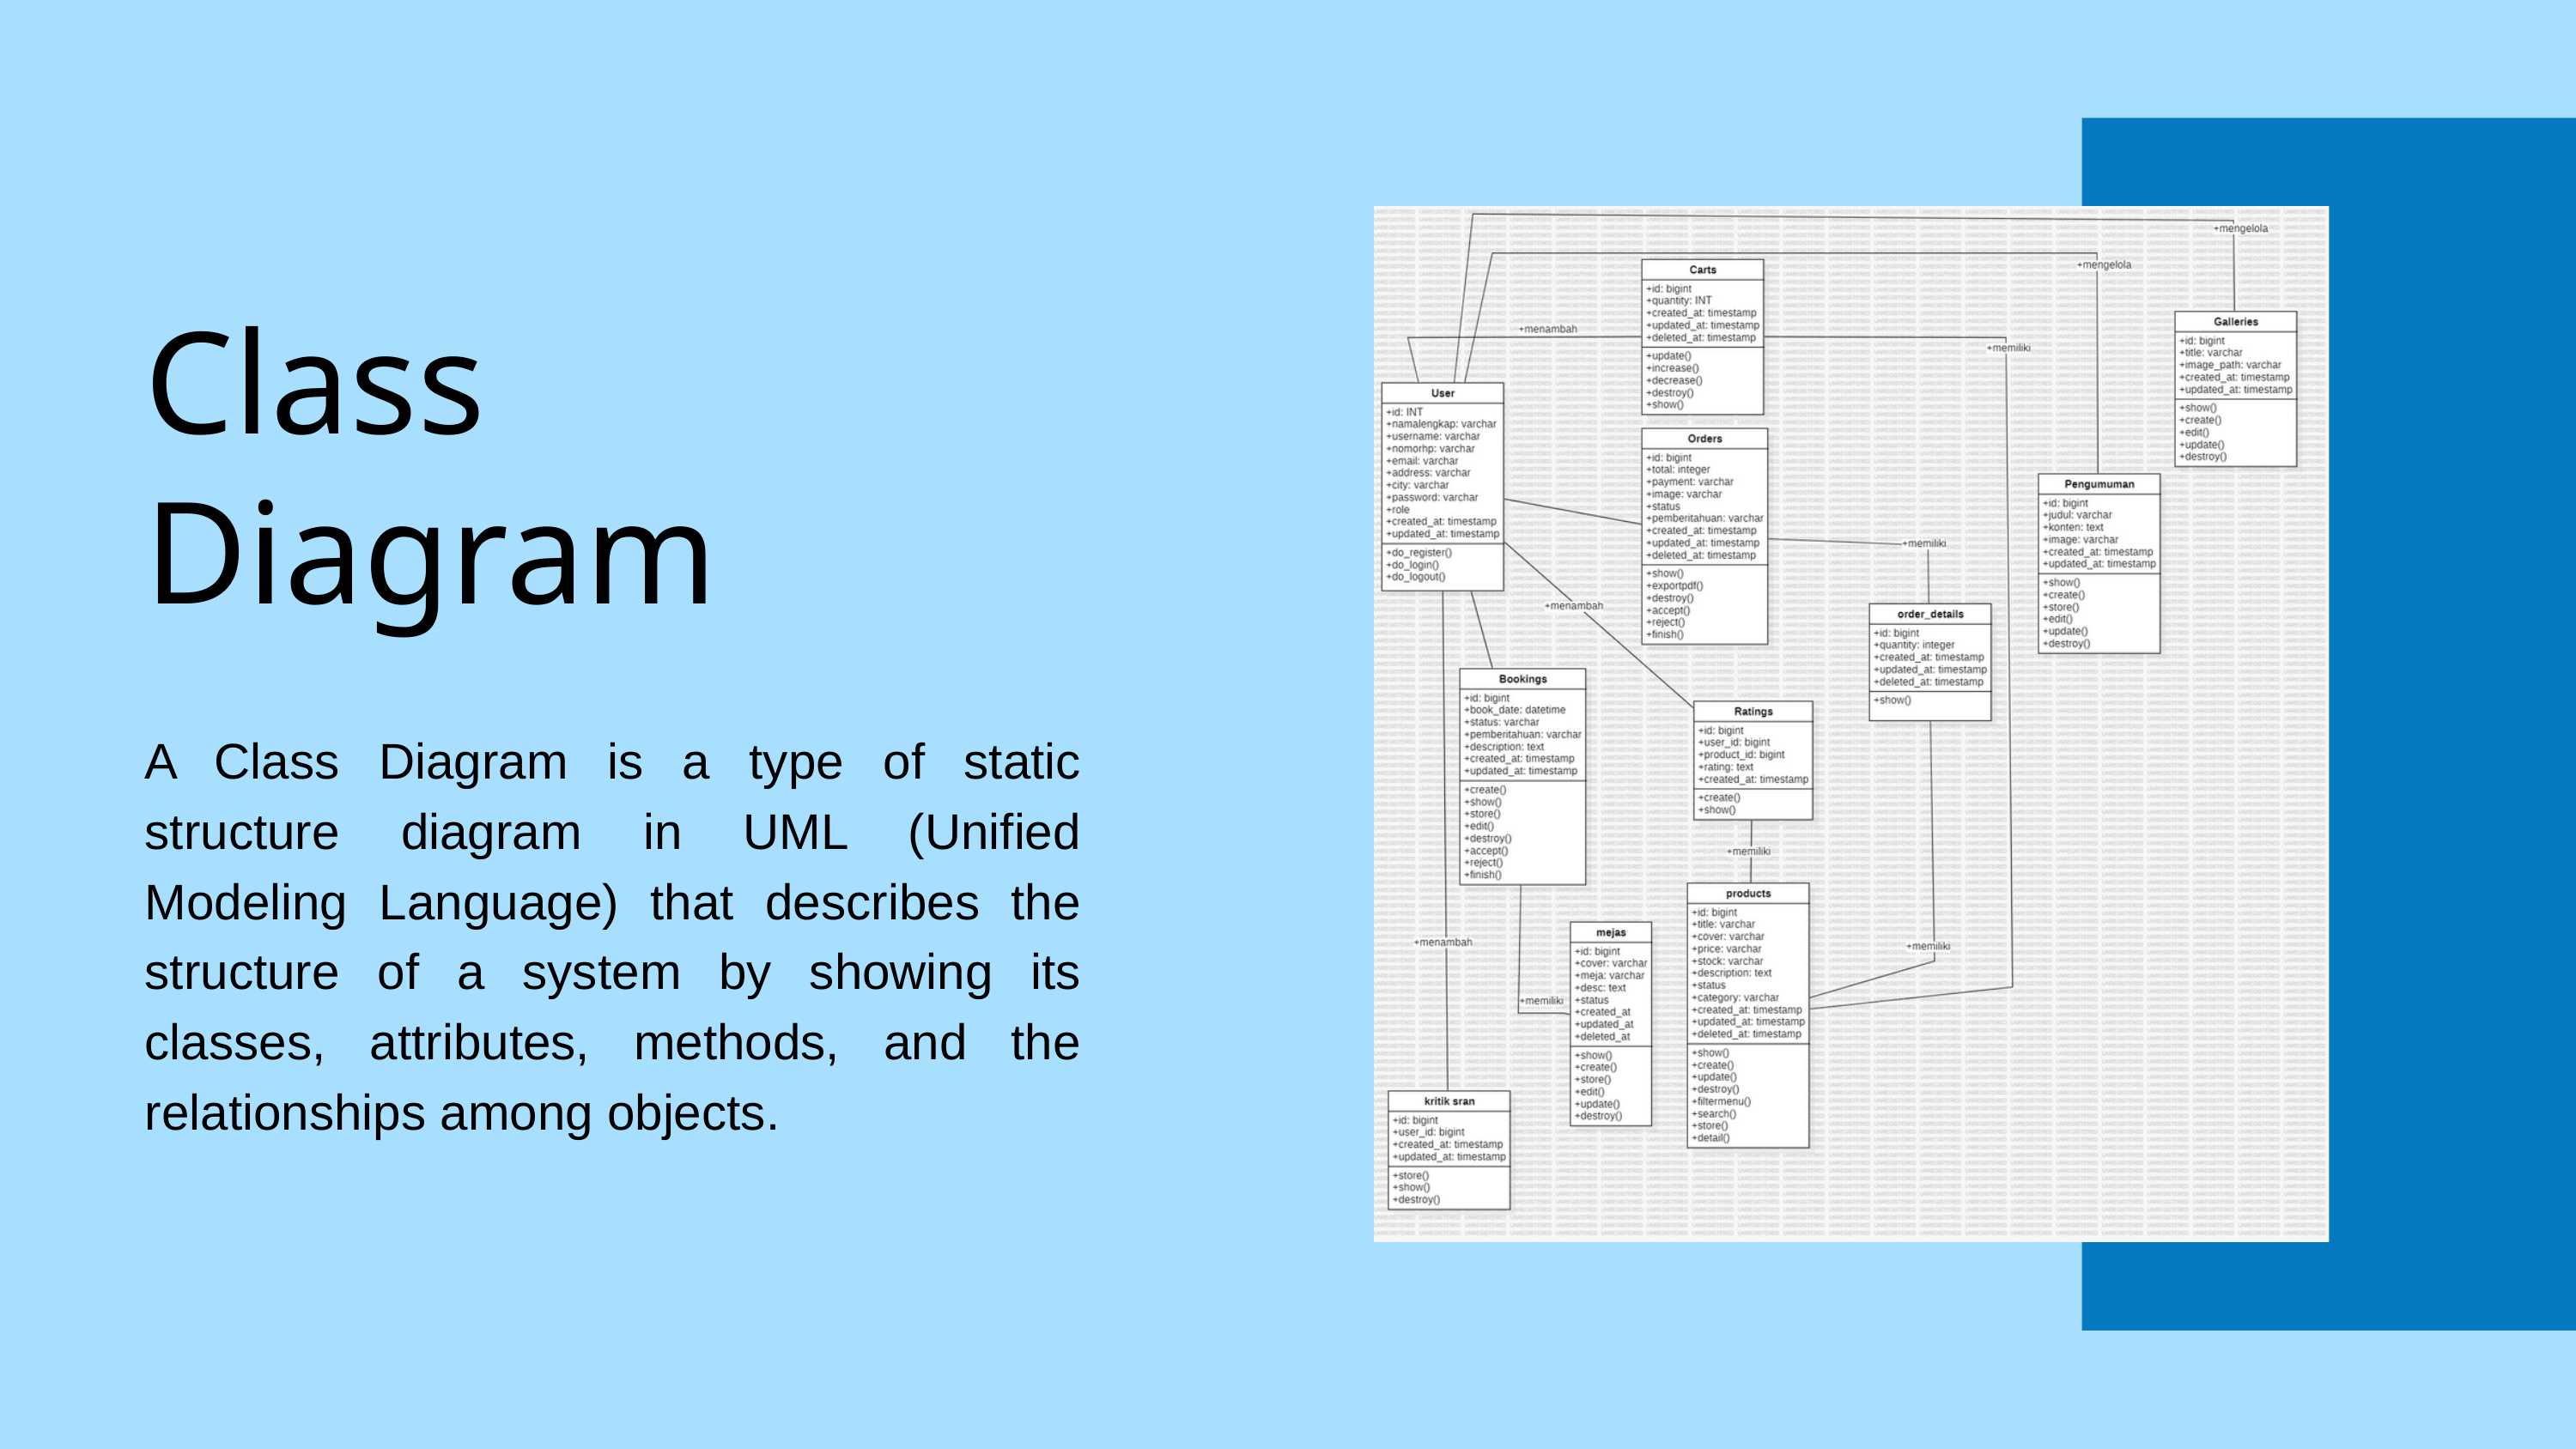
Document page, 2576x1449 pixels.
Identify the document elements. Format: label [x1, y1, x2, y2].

text_box [2081, 118, 2576, 1331]
text_box [1374, 206, 2330, 1243]
text_box [144, 312, 1083, 1141]
